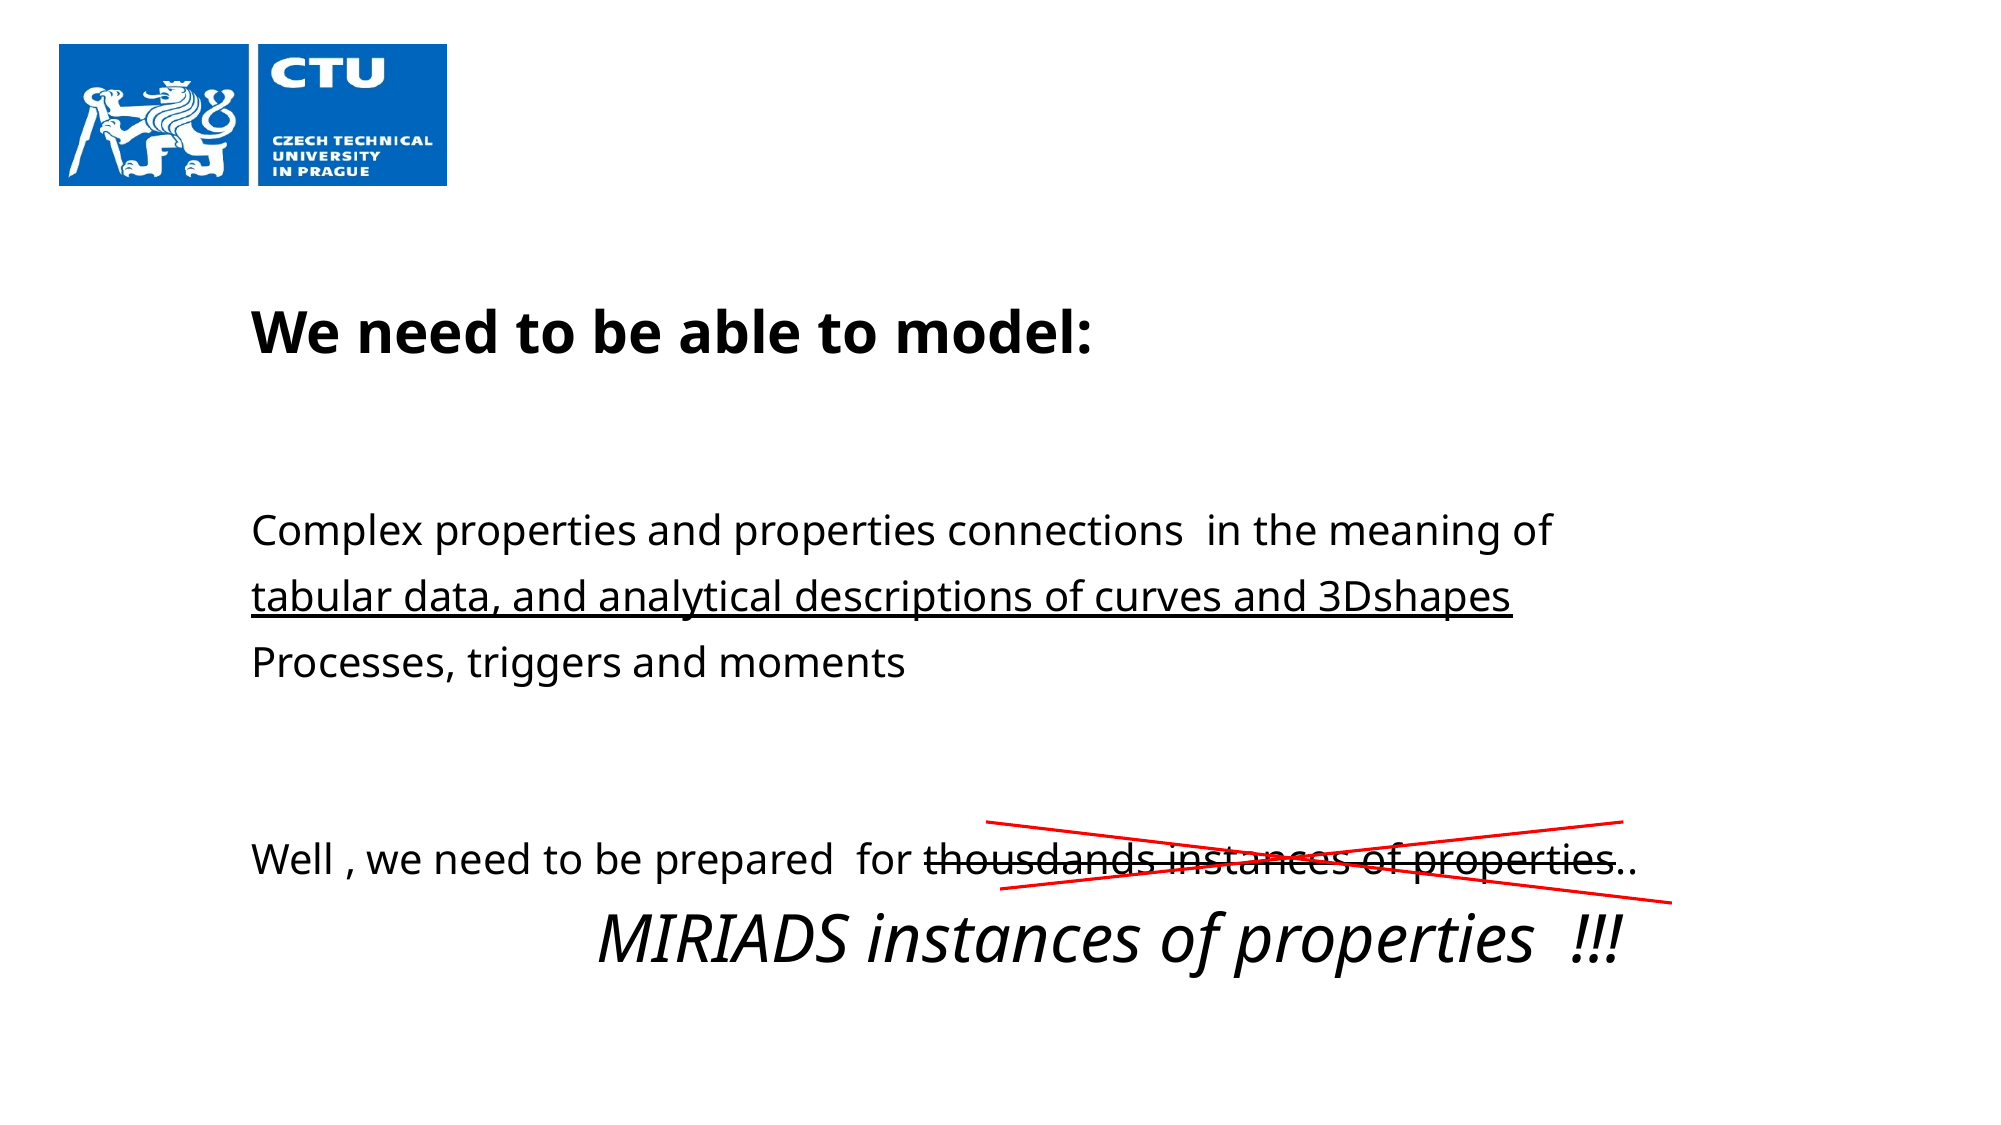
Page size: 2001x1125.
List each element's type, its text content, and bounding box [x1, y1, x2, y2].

picture [59, 44, 447, 186]
list Complex properties and properties connections in the meaning of tabular data, and analytical descriptions of curves and 3Dshapes Processes, triggers and moments Well , we need to be prepared for thousdands instances of properties.. MIRIADS instances of properties !!! [236, 501, 1941, 1081]
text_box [985, 821, 1672, 904]
title We need to be able to model: [236, 295, 1941, 474]
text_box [999, 821, 1624, 889]
